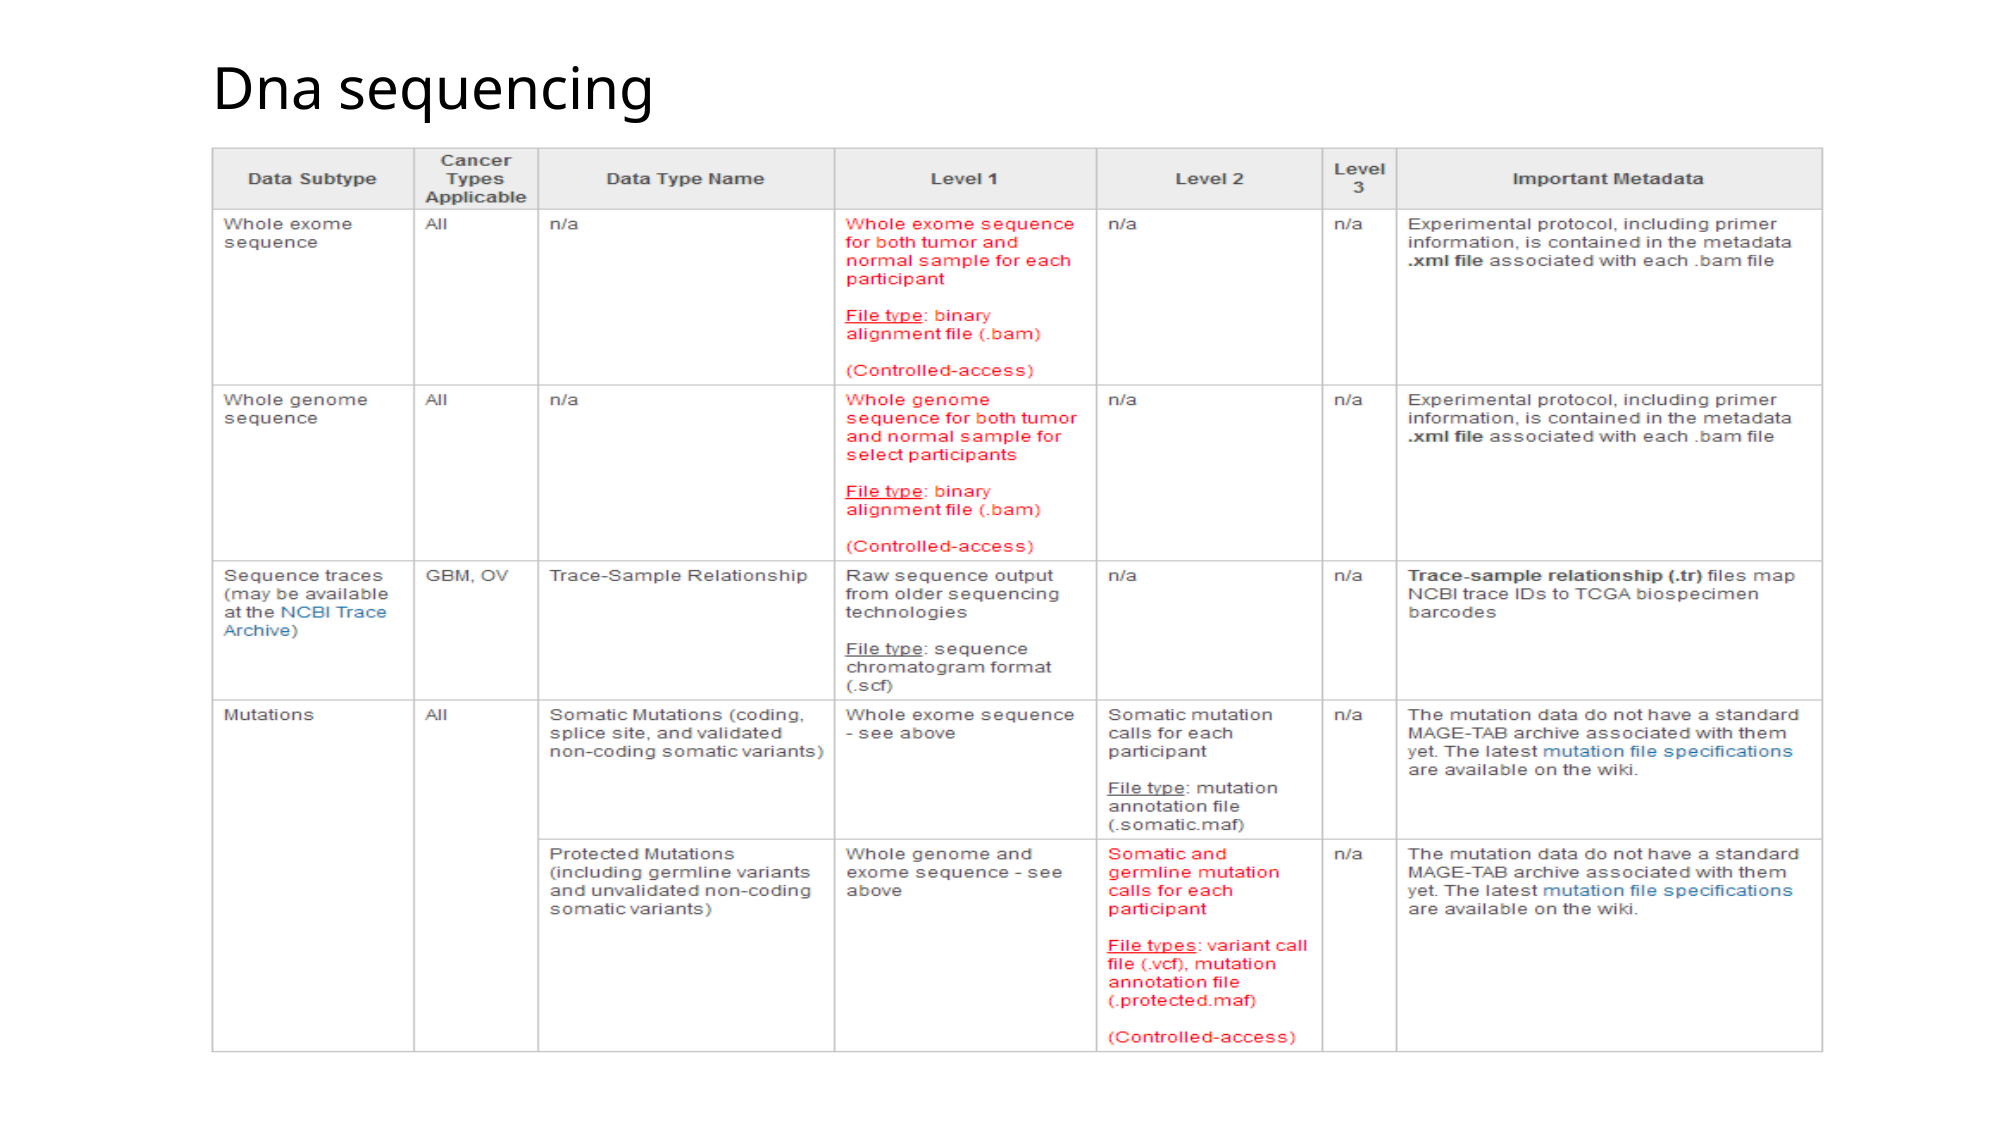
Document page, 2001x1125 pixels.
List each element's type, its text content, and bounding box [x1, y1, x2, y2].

title Dna sequencing [151, 42, 1852, 140]
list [205, 144, 1827, 1056]
